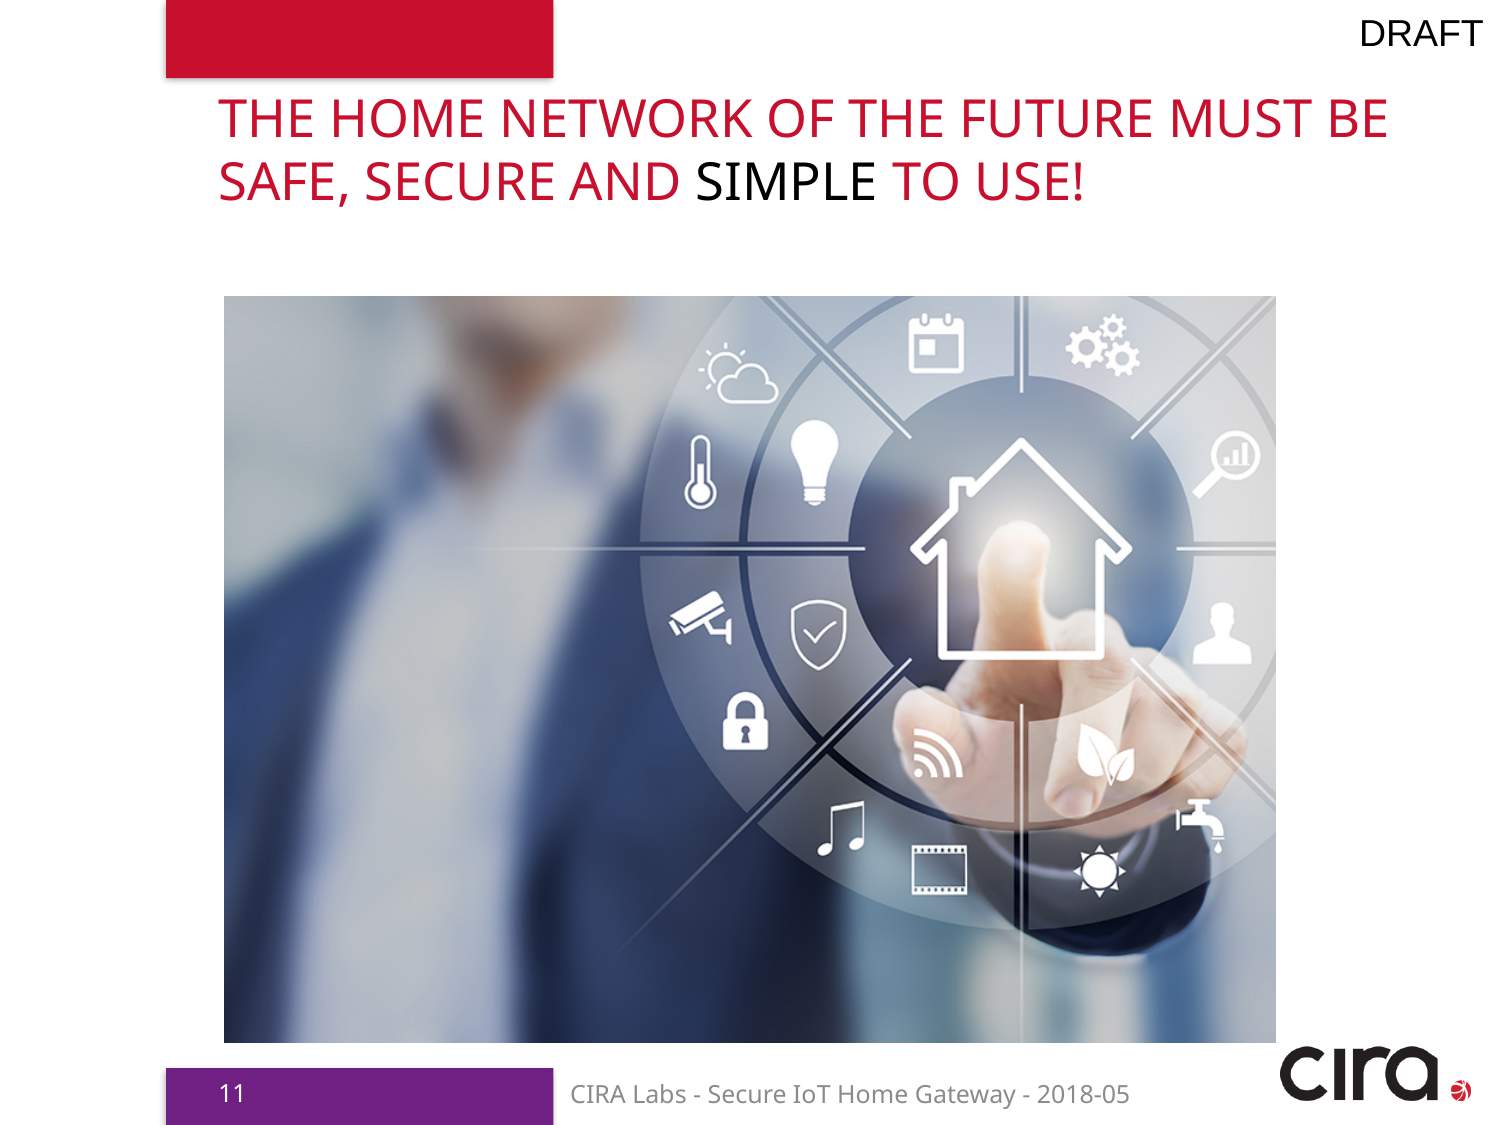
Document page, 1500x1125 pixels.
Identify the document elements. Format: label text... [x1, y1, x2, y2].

footer CIRA Labs - Secure IoT Home Gateway - 2018-05 [555, 1066, 1312, 1125]
picture [224, 296, 1276, 1044]
slide_number 11 [203, 1064, 554, 1125]
title The home network of the future must be safe, secure and simple to use! [203, 78, 1422, 266]
picture [1280, 1046, 1471, 1101]
